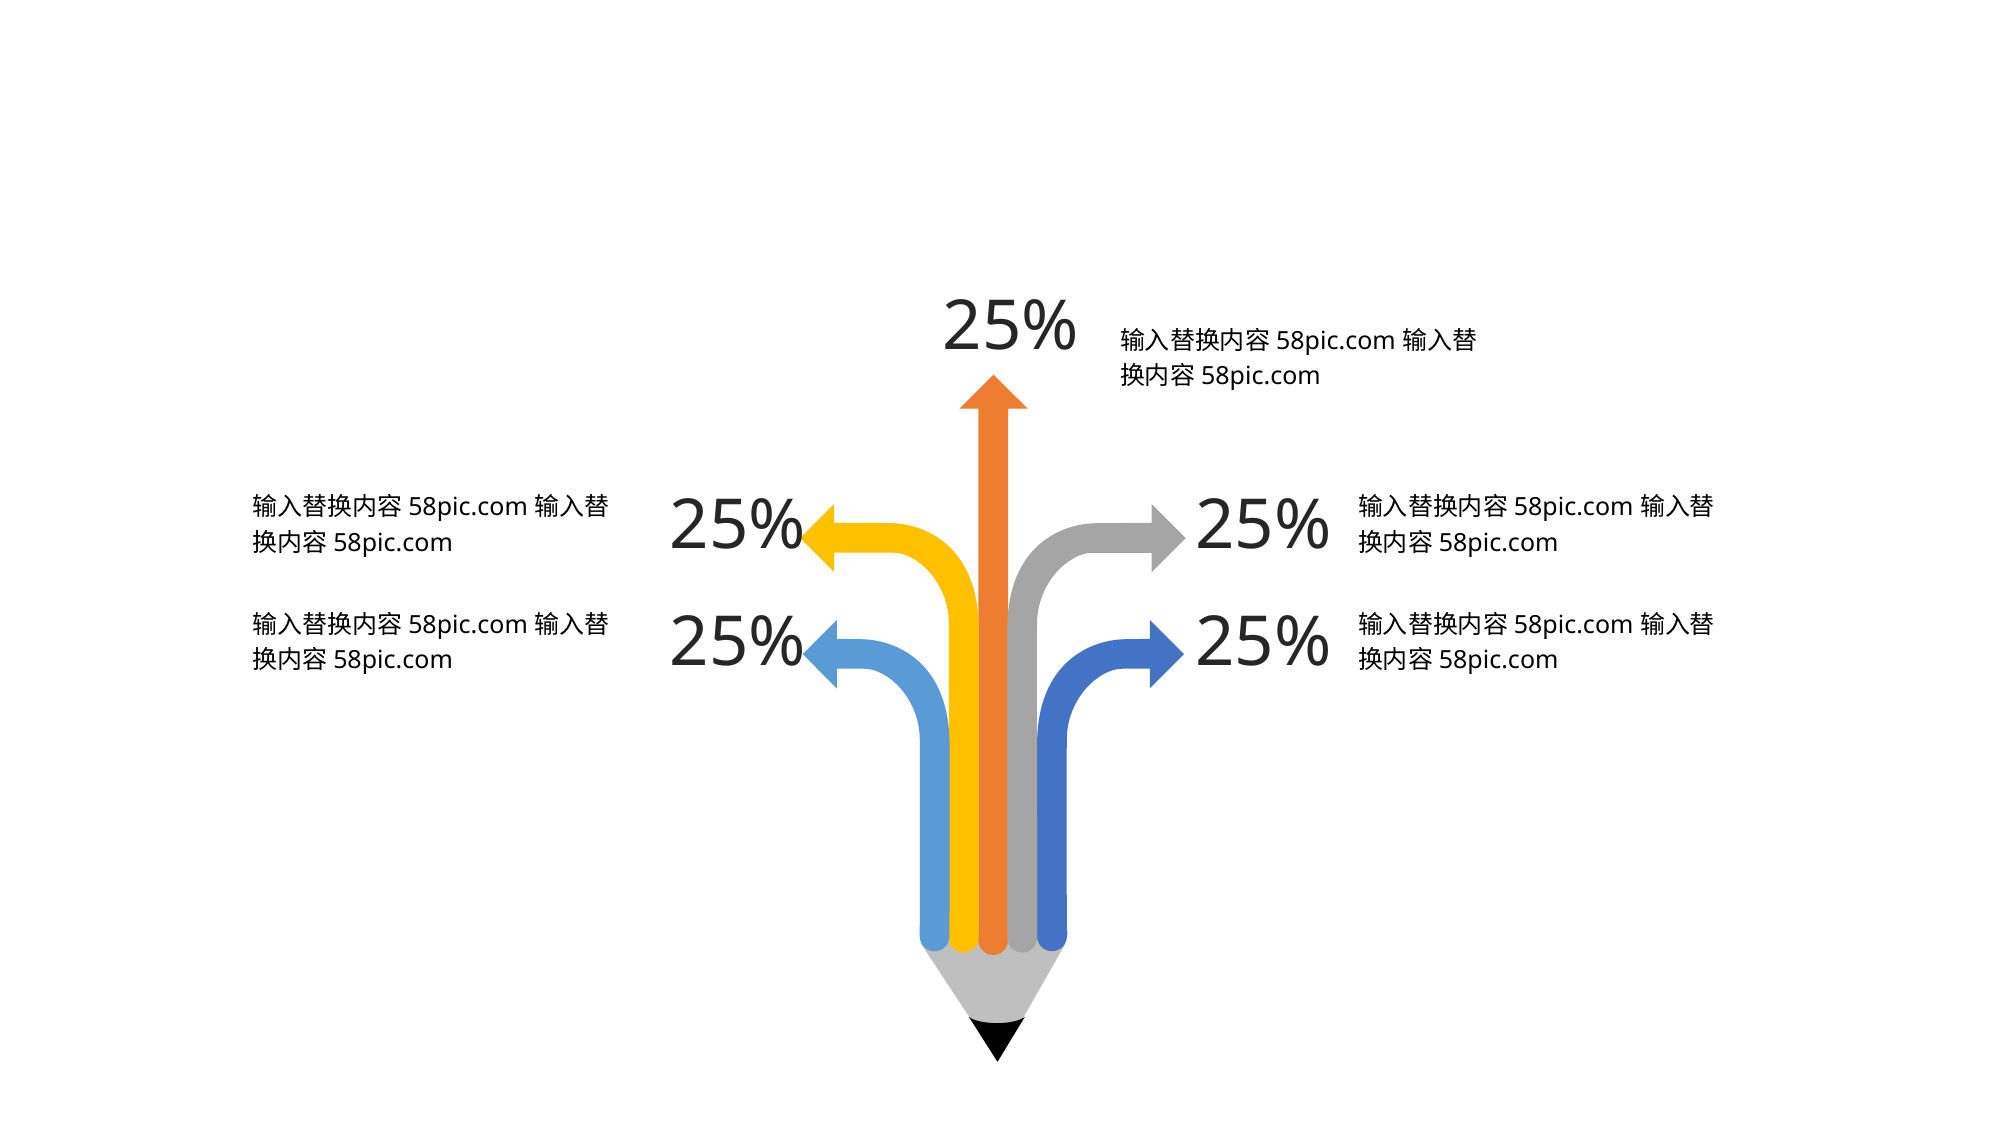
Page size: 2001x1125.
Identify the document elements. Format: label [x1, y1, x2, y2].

text_box [942, 280, 1520, 396]
text_box [228, 596, 791, 680]
text_box [1195, 596, 1757, 680]
text_box [1195, 478, 1757, 563]
text_box [228, 478, 791, 563]
text_box [800, 374, 1186, 1062]
